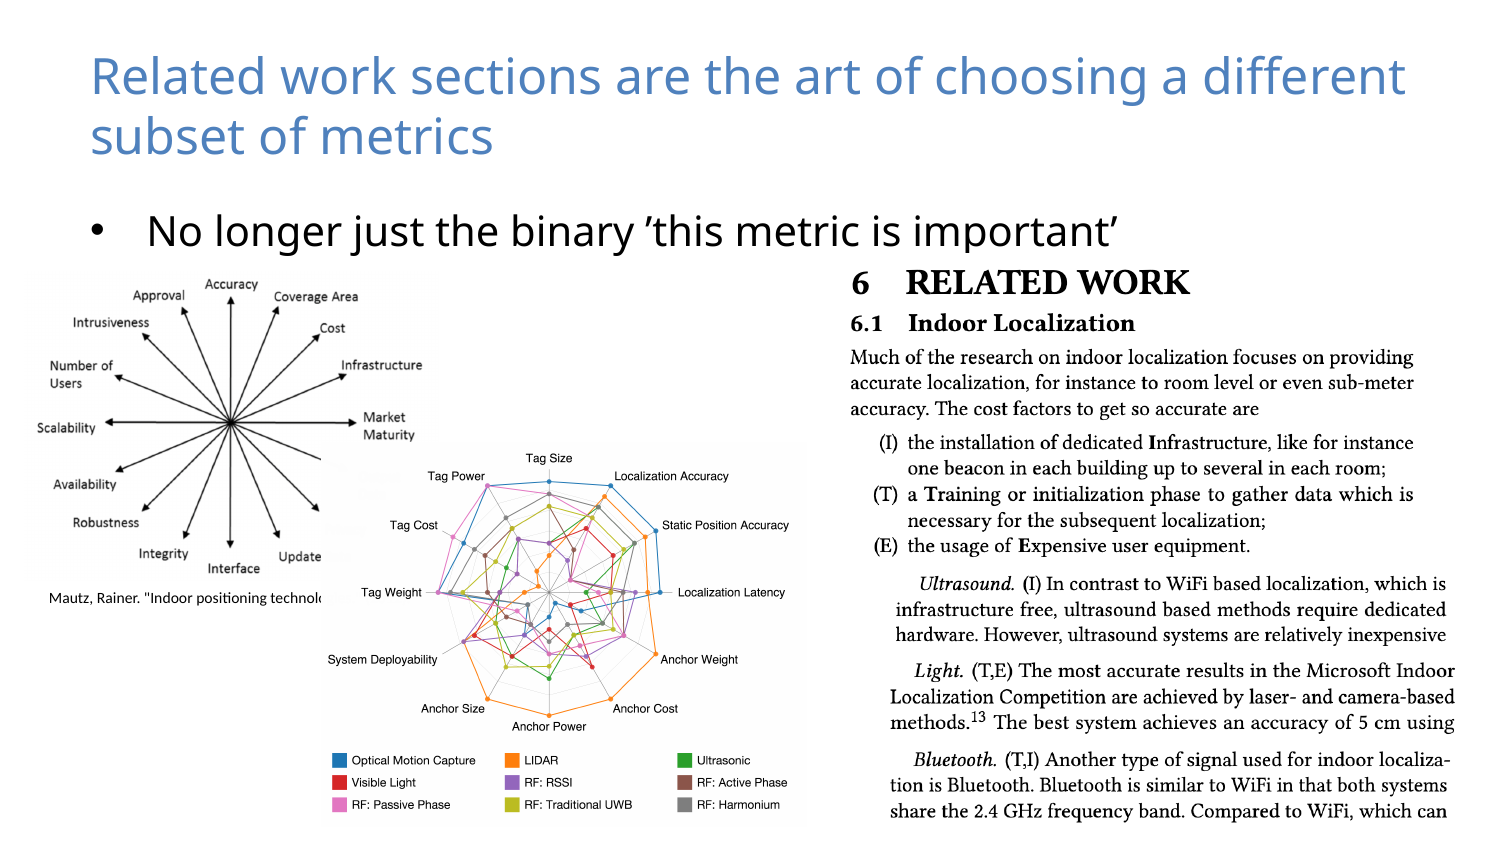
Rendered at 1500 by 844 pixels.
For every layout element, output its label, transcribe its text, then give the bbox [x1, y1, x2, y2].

list No longer just the binary ’this metric is important’ [75, 196, 1425, 754]
text_box Mautz, Rainer. "Indoor positioning technologies." (2012). [0, 580, 316, 614]
picture [24, 271, 808, 828]
picture [839, 253, 1463, 826]
title Related work sections are the art of choosing a different subset of metrics [75, 33, 1425, 175]
